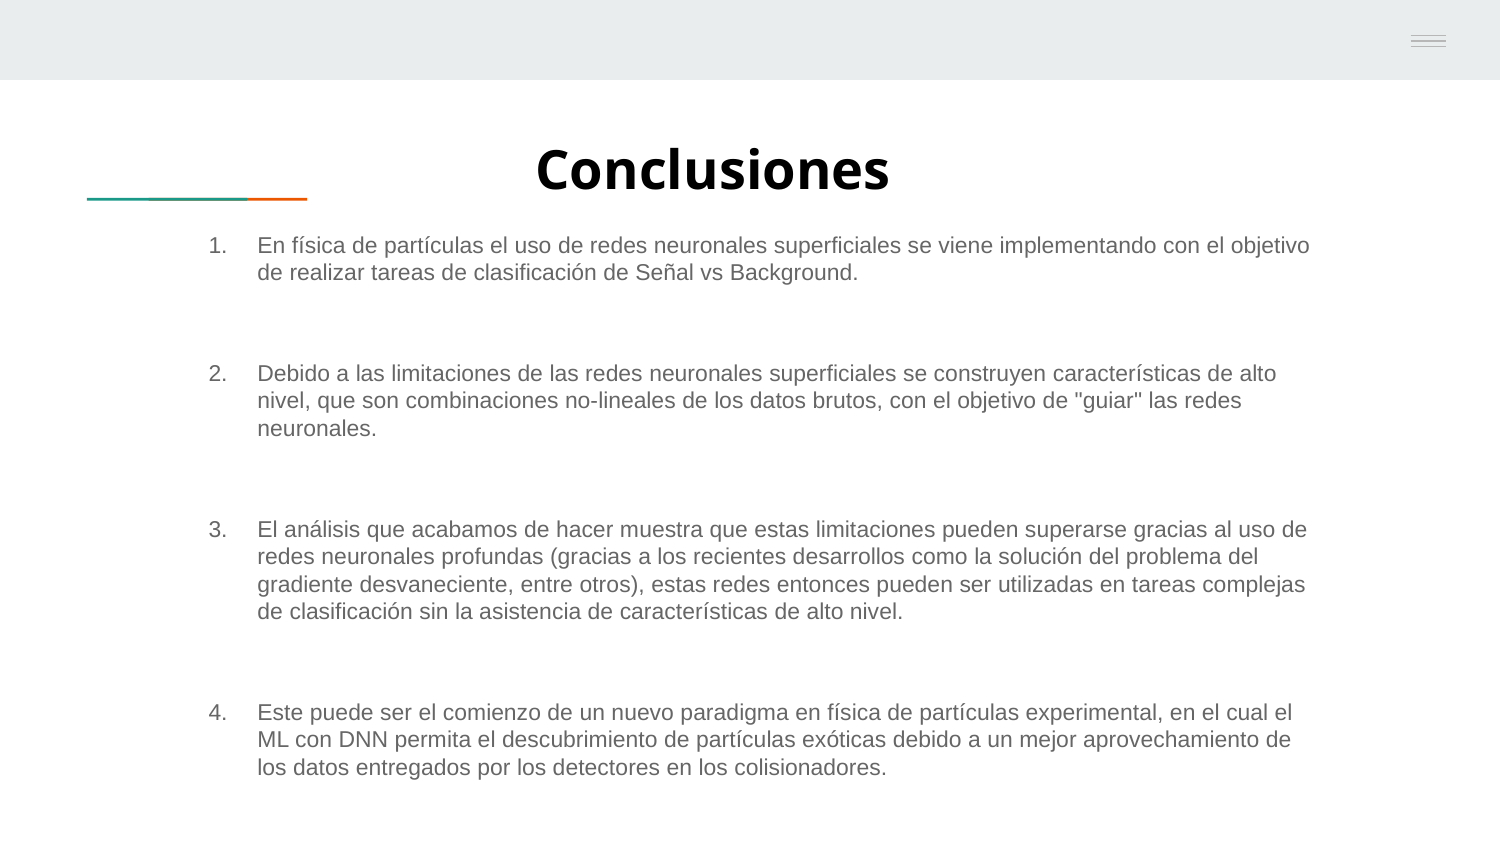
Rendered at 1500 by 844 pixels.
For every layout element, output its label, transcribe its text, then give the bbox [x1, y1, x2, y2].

title Conclusiones [520, 120, 980, 215]
text_box En física de partículas el uso de redes neuronales superficiales se viene implementando con el objetivo de realizar tareas de clasificación de Señal vs Background. Debido a las limitaciones de las redes neuronales superficiales se construyen características de alto nivel, que son combinaciones no-lineales de los datos brutos, con el objetivo de "guiar" las redes neuronales. El análisis que acabamos de hacer muestra que estas limitaciones pueden superarse gracias al uso de redes neuronales profundas (gracias a los recientes desarrollos como la solución del problema del gradiente desvaneciente, entre otros), estas redes entonces pueden ser utilizadas en tareas complejas de clasificación sin la asistencia de características de alto nivel. Este puede ser el comienzo de un nuevo paradigma en física de partículas experimental, en el cual el ML con DNN permita el descubrimiento de partículas exóticas debido a un mejor aprovechamiento de los datos entregados por los detectores en los colisionadores. [167, 215, 1333, 755]
